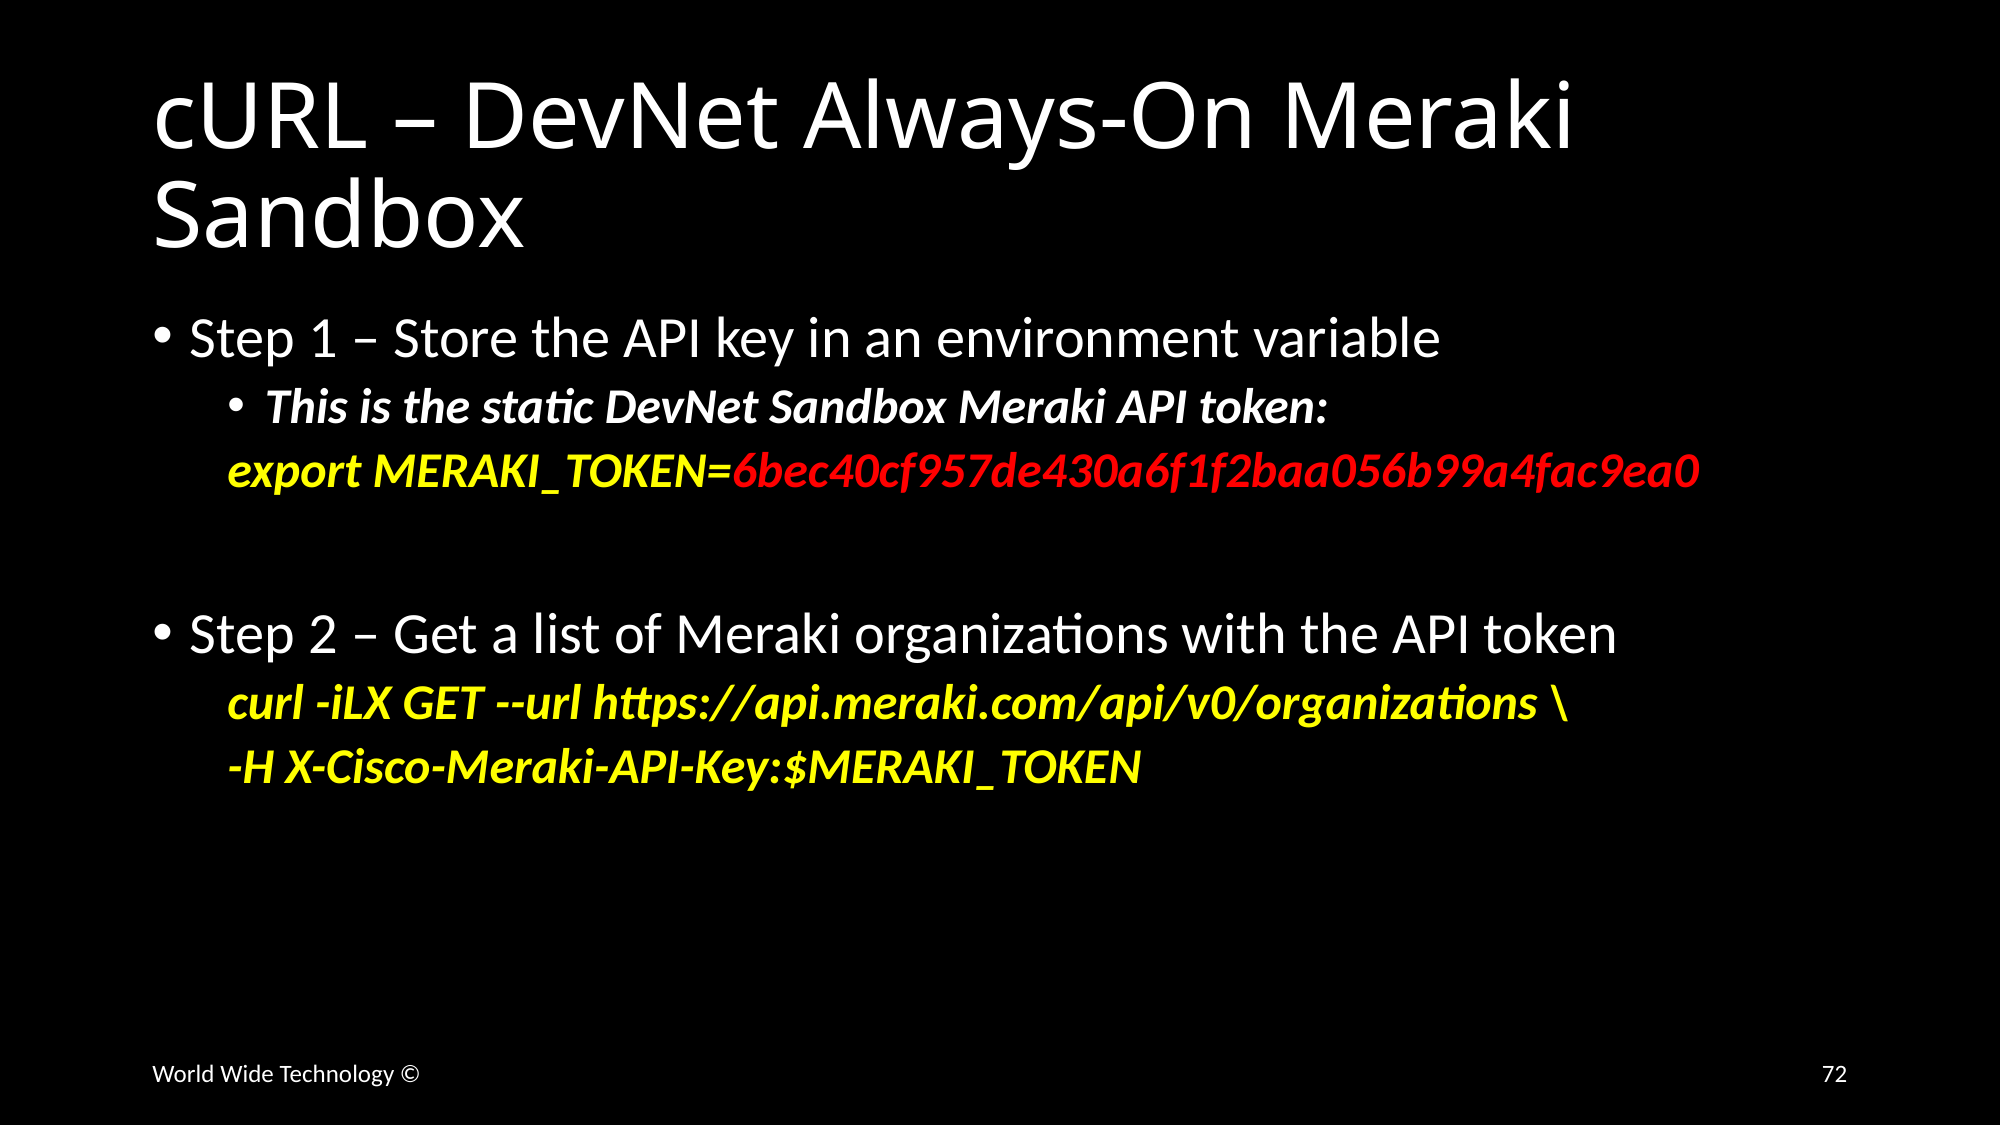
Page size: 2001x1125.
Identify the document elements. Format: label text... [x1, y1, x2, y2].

list Step 1 – Store the API key in an environment variable This is the static DevNet Sandbox Meraki API token: export MERAKI_TOKEN=6bec40cf957de430a6f1f2baa056b99a4fac9ea0 Step 2 – Get a list of Meraki organizations with the API token curl -iLX GET --url https://api.meraki.com/api/v0/organizations \ -H X-Cisco-Meraki-API-Key:$MERAKI_TOKEN [137, 299, 1888, 1014]
slide_number 72 [1412, 1042, 1863, 1103]
title cURL – DevNet Always-On Meraki Sandbox [137, 59, 1863, 278]
slide_number World Wide Technology © [137, 1042, 588, 1103]
